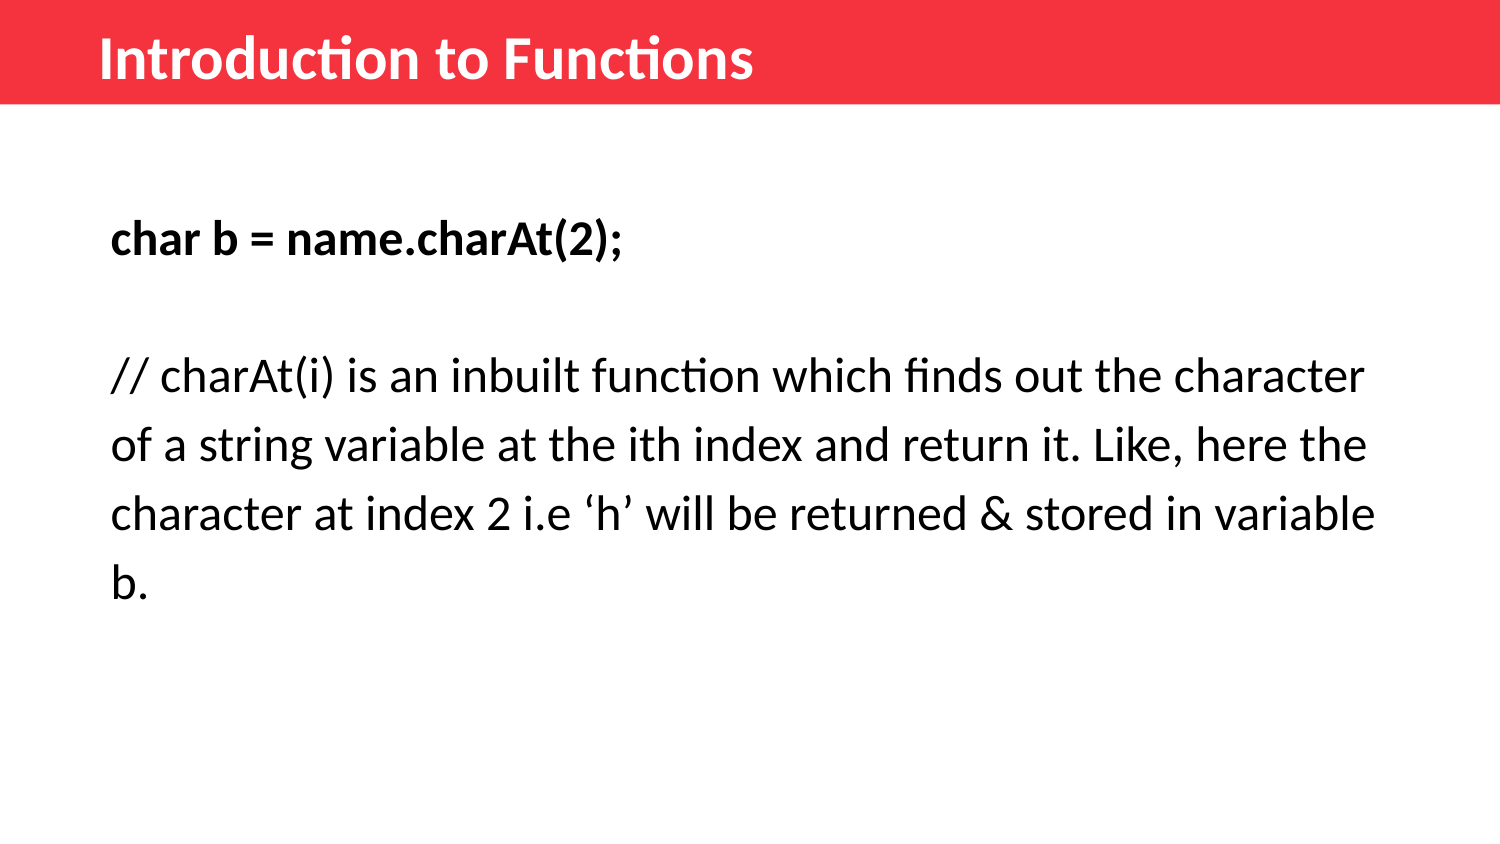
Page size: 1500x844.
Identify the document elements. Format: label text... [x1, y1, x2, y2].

text_box Introduction to Functions [83, 2, 818, 138]
text_box [0, 0, 1500, 105]
text_box char b = name.charAt(2); // charAt(i) is an inbuilt function which finds out the character of a string variable at the ith index and return it. Like, here the character at index 2 i.e ‘h’ will be returned & stored in variable b. [95, 180, 1411, 602]
